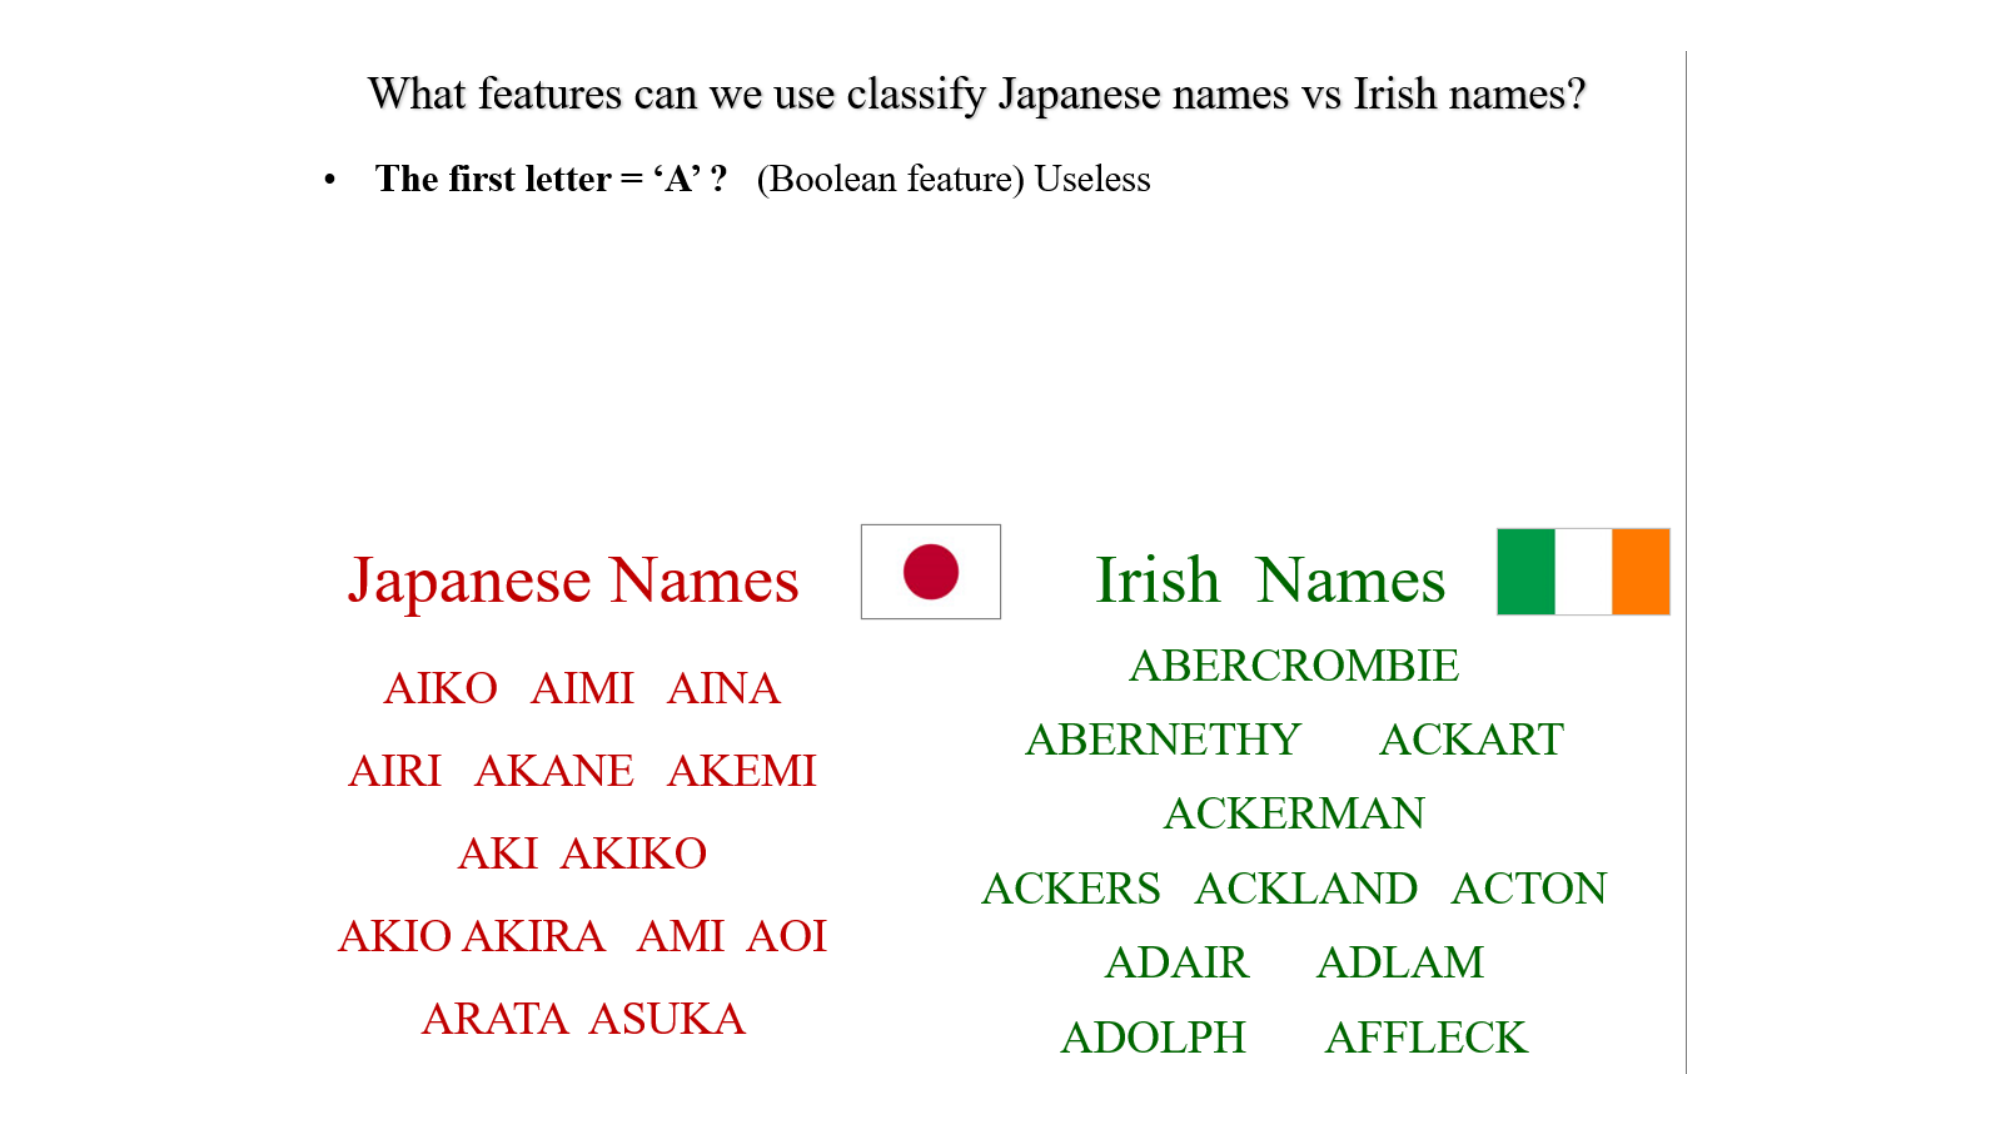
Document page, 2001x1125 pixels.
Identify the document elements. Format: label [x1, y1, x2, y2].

picture [313, 51, 1687, 1074]
